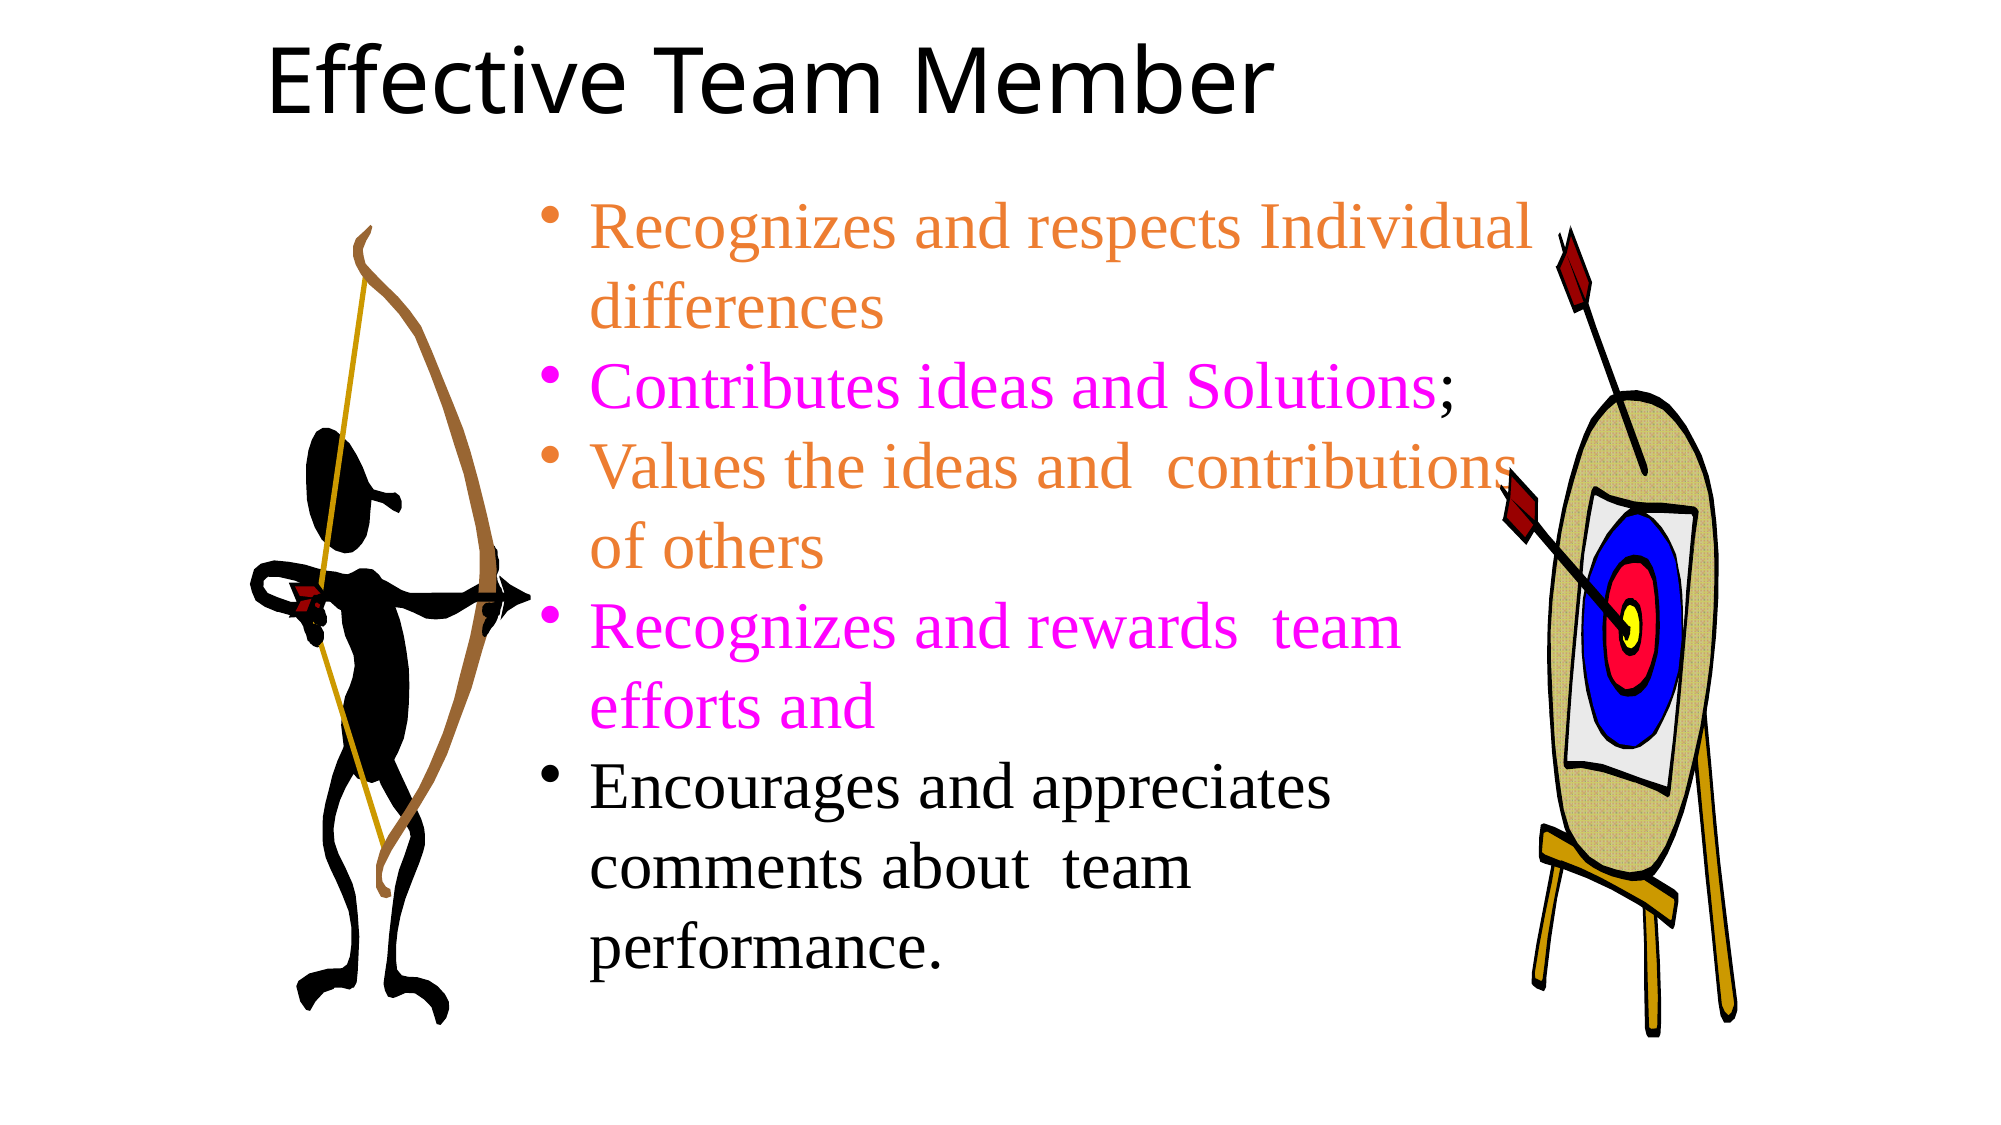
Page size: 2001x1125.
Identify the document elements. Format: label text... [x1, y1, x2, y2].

title Effective Team Member [249, 0, 1525, 169]
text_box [1499, 224, 1738, 1038]
text_box Recognizes and respects Individual differences Contributes ideas and Solutions; Values the ideas and contributions of others Recognizes and rewards team efforts and Encourages and appreciates comments about team performance. [524, 174, 1563, 990]
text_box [249, 224, 531, 1025]
